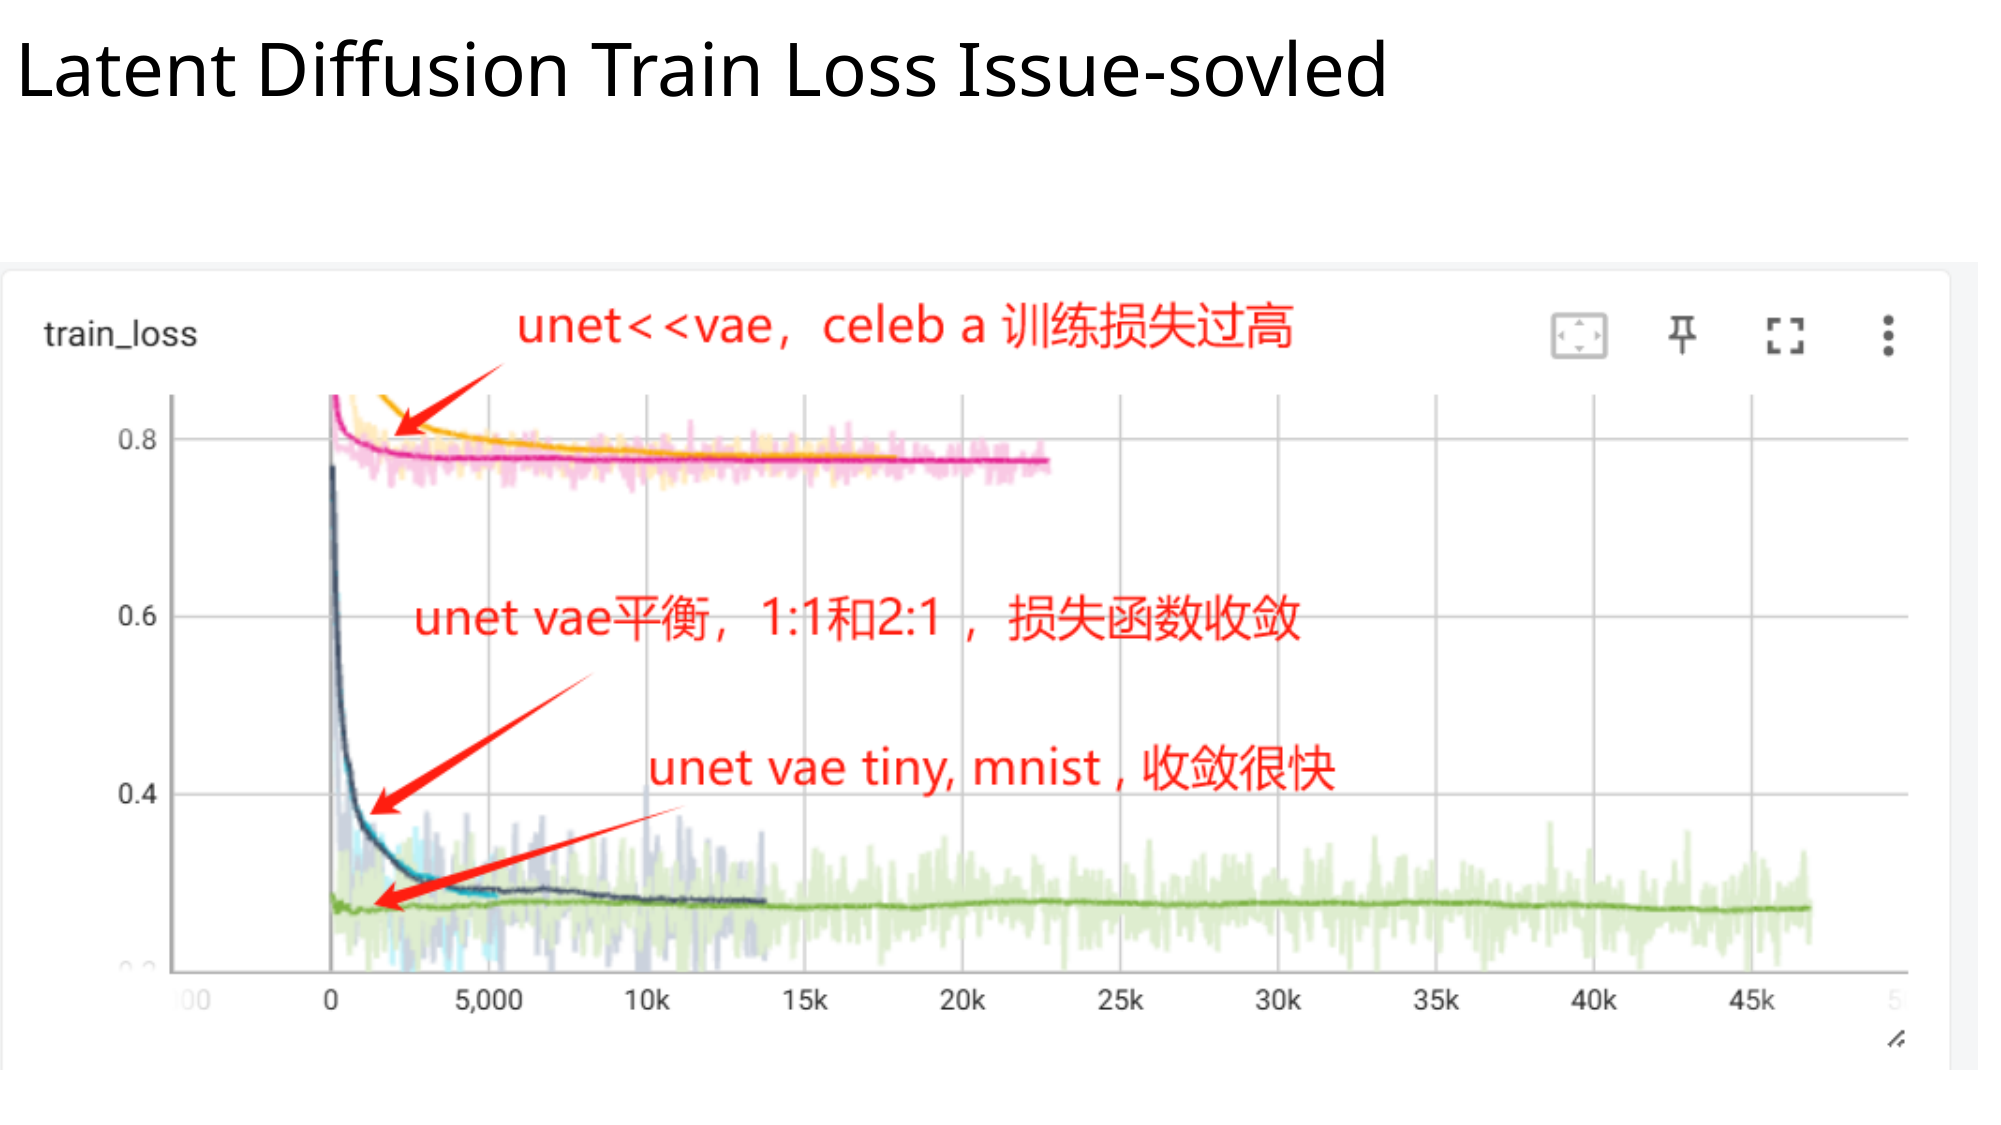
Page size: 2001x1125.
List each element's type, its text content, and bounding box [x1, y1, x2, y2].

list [0, 262, 1978, 1070]
text_box Latent Diffusion Train Loss Issue-sovled [0, 0, 1453, 146]
